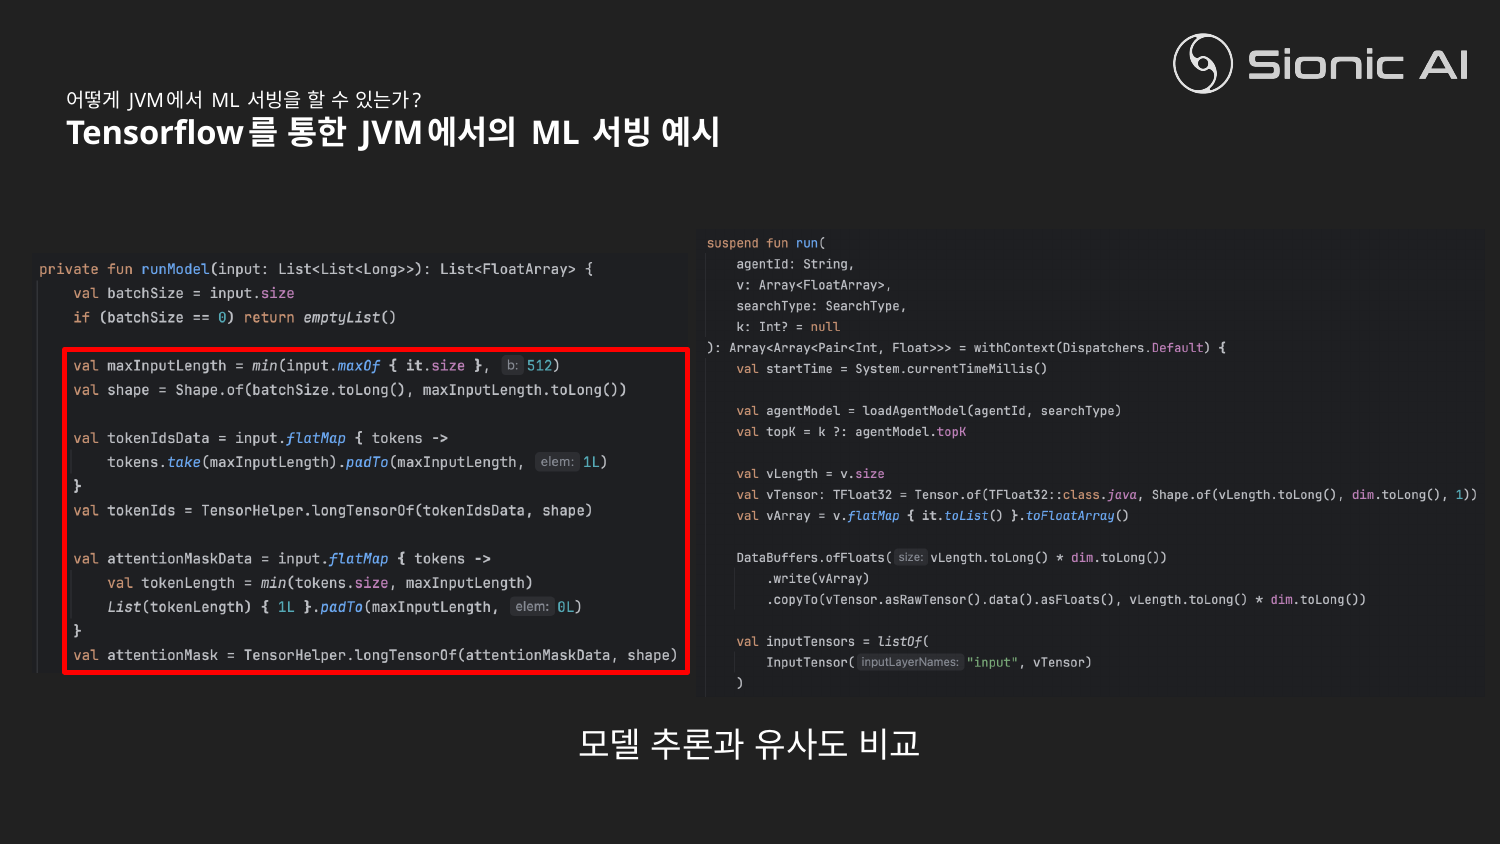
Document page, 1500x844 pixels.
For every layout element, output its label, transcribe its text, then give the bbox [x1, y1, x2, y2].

picture [31, 253, 689, 673]
text_box 모델 추론과 유사도 비교 [112, 705, 1388, 777]
picture [695, 229, 1486, 697]
title 어떻게 JVM에서 ML 서빙을 할 수 있는가? Tensorflow를 통한 JVM에서의 ML 서빙 예시 [51, 72, 1449, 167]
picture [1171, 30, 1469, 96]
